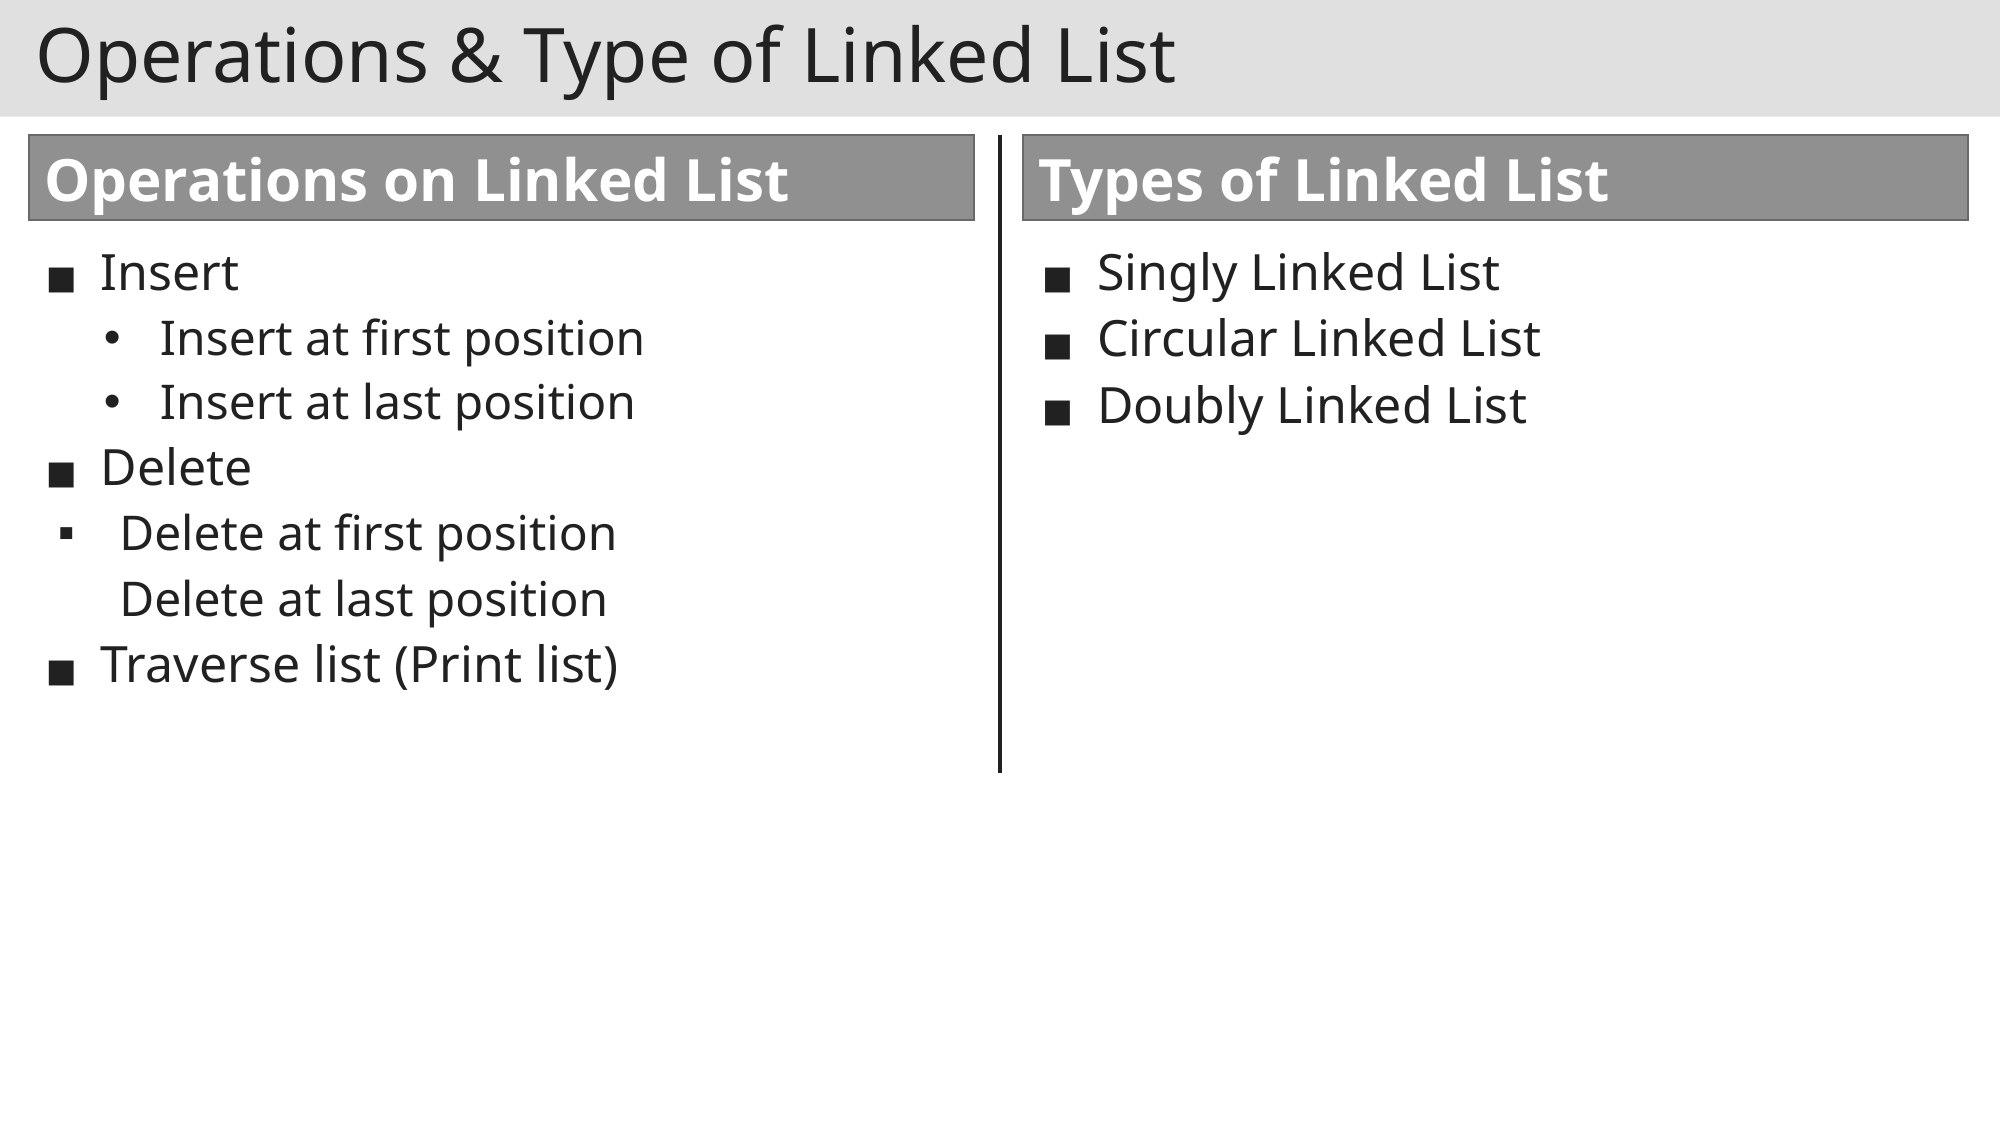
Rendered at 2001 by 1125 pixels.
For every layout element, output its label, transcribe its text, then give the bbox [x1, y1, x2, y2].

text_box Operations on Linked List [29, 135, 975, 221]
text_box Singly Linked List Circular Linked List Doubly Linked List [1025, 239, 1589, 478]
title Operations & Type of Linked List [0, 0, 2000, 117]
text_box Insert Insert at first position Insert at last position Delete Delete at first position Delete at last position Traverse list (Print list) [29, 239, 705, 728]
text_box Types of Linked List [1023, 135, 1969, 221]
